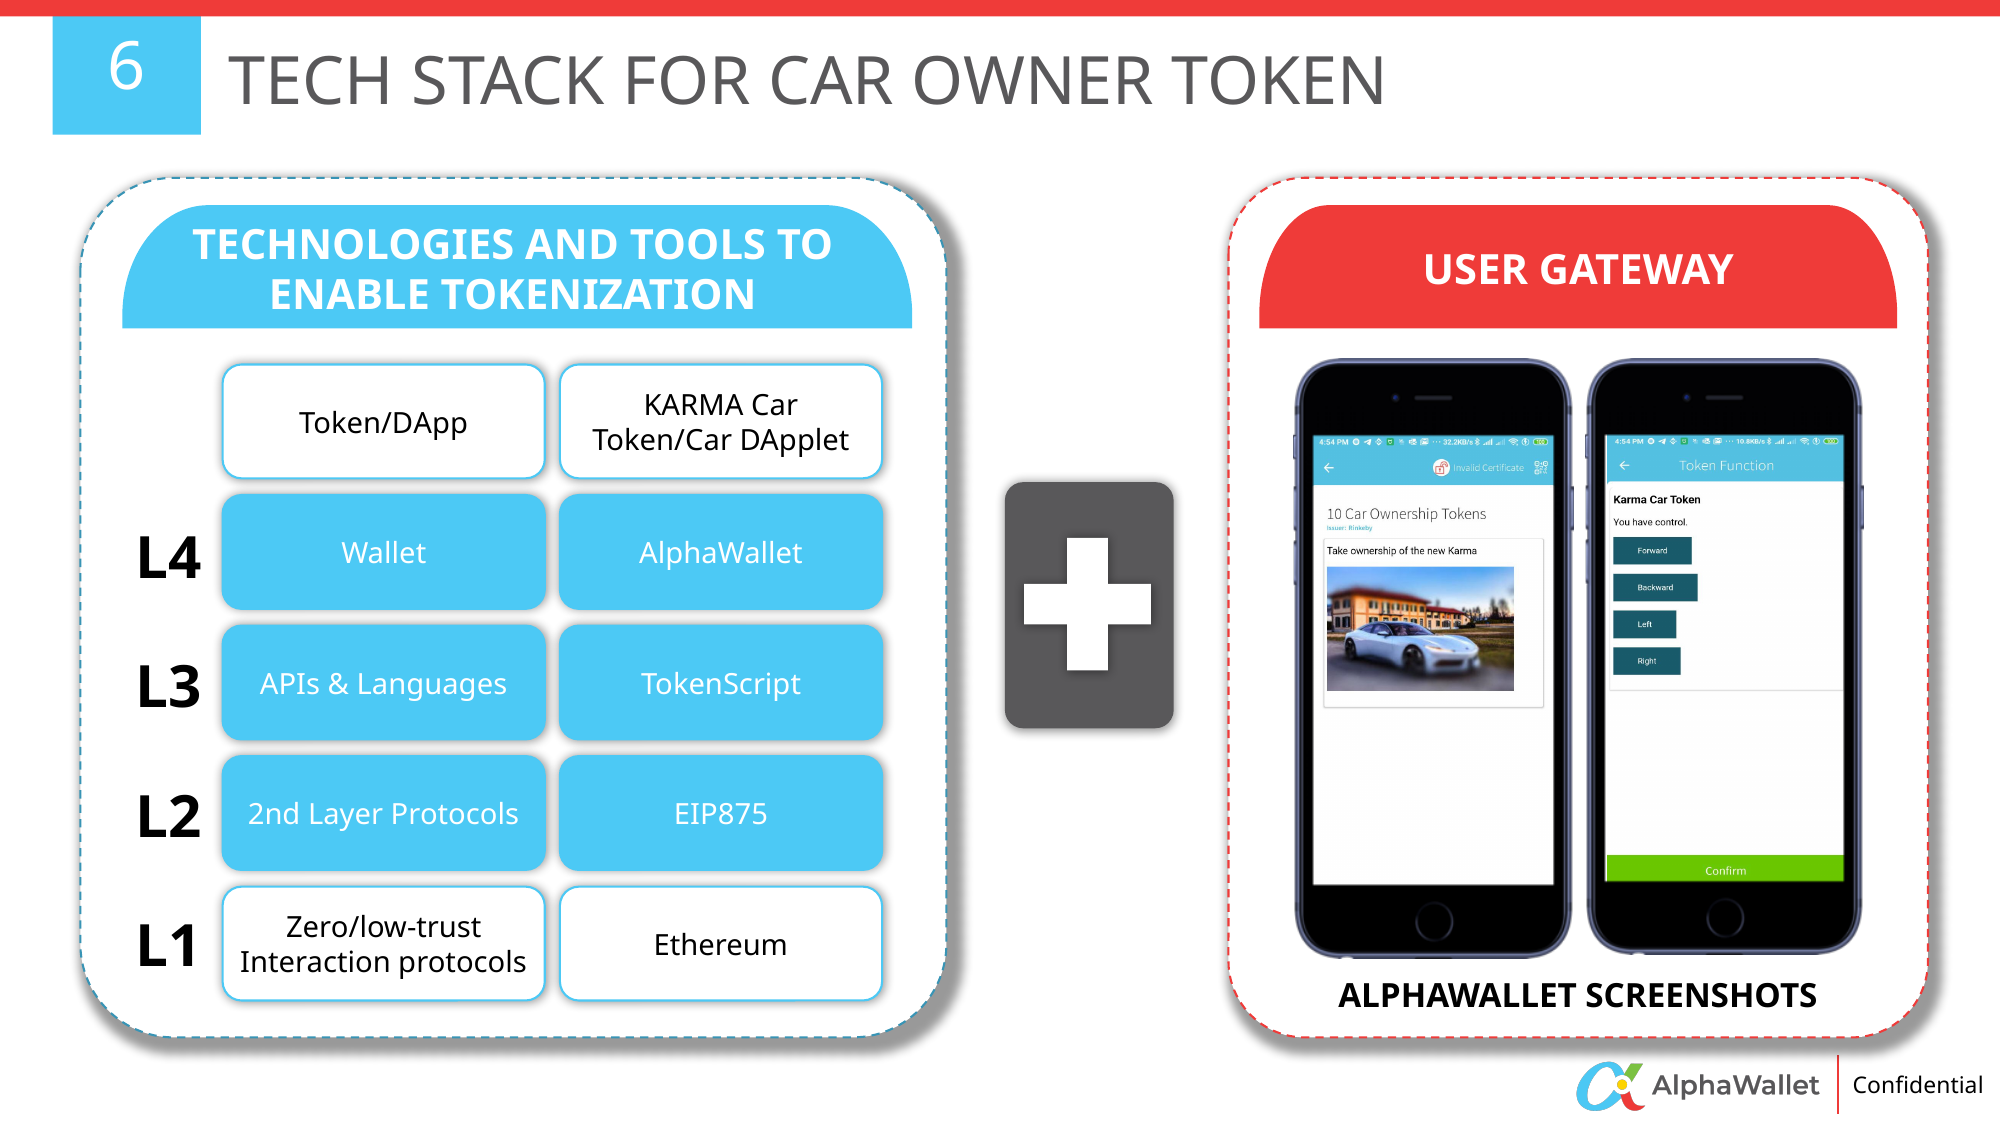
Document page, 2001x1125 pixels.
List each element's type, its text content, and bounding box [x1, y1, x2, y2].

title TECH STACK FOR CAR OWNER TOKEN [213, 15, 1600, 150]
slide_number 6 [44, 7, 210, 129]
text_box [1228, 177, 1928, 1038]
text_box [80, 177, 947, 1038]
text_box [1001, 482, 1174, 729]
picture [1563, 1041, 1837, 1125]
